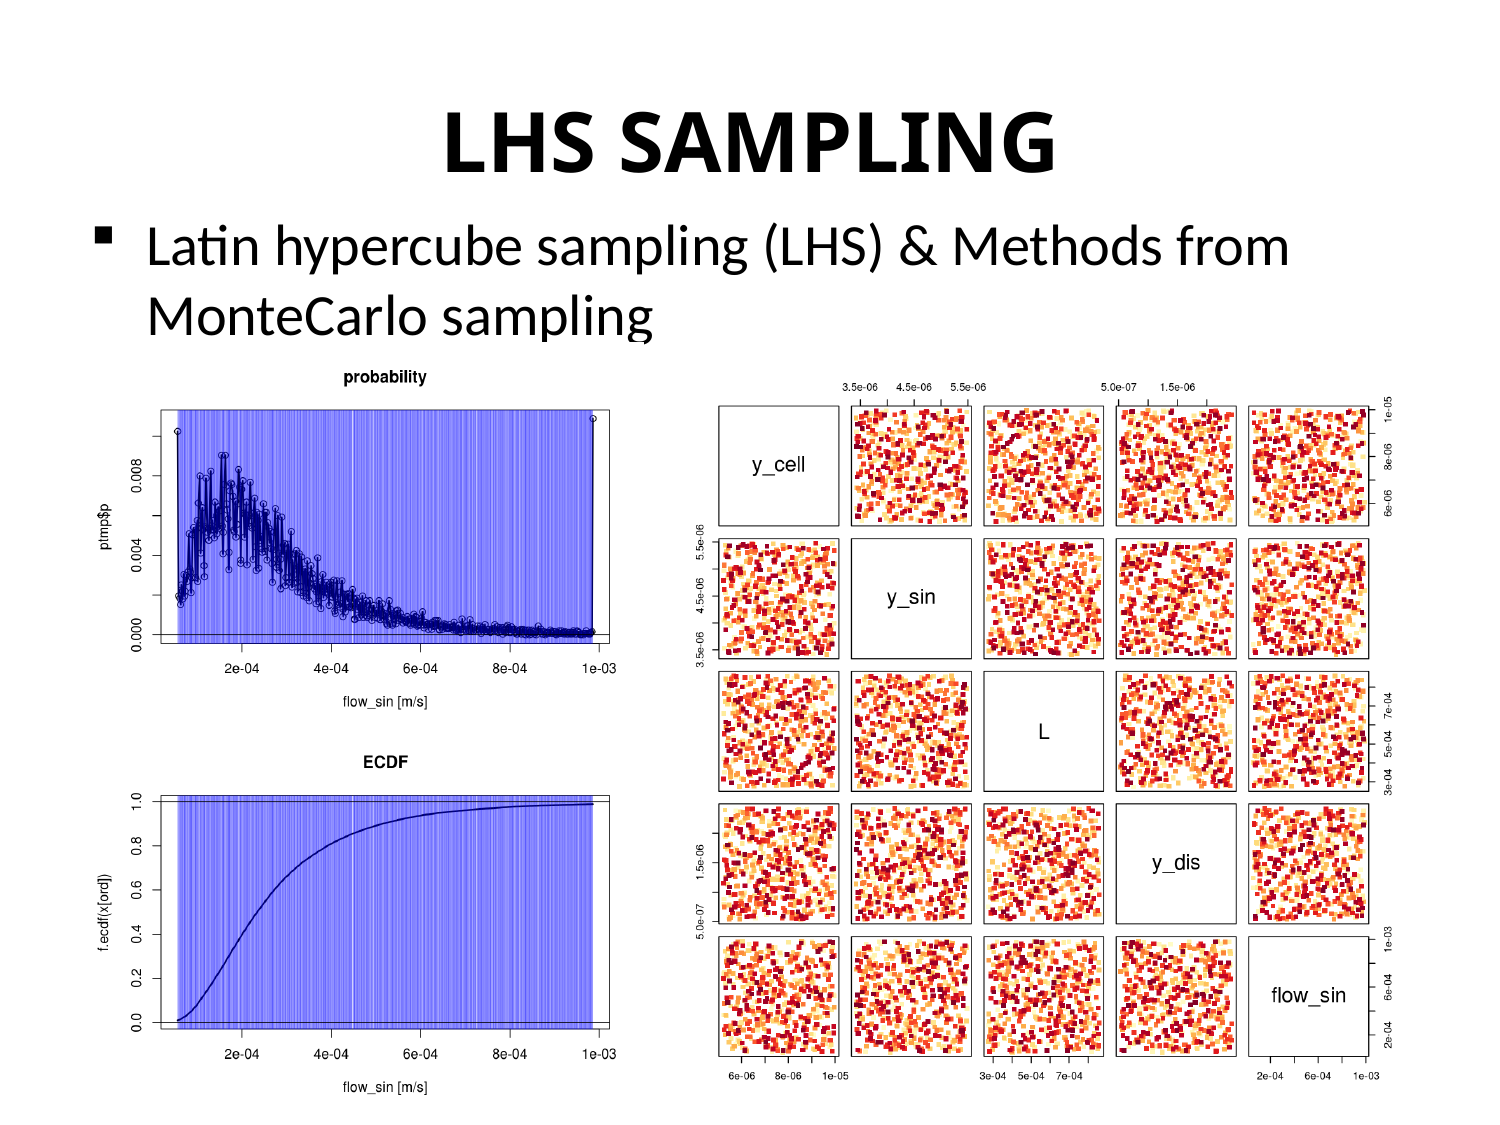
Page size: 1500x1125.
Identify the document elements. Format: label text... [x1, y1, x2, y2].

picture [93, 342, 644, 1113]
picture [662, 349, 1426, 1113]
list Latin hypercube sampling (LHS) & Methods from MonteCarlo sampling [75, 200, 1425, 1005]
title LHS Sampling [75, 45, 1425, 200]
